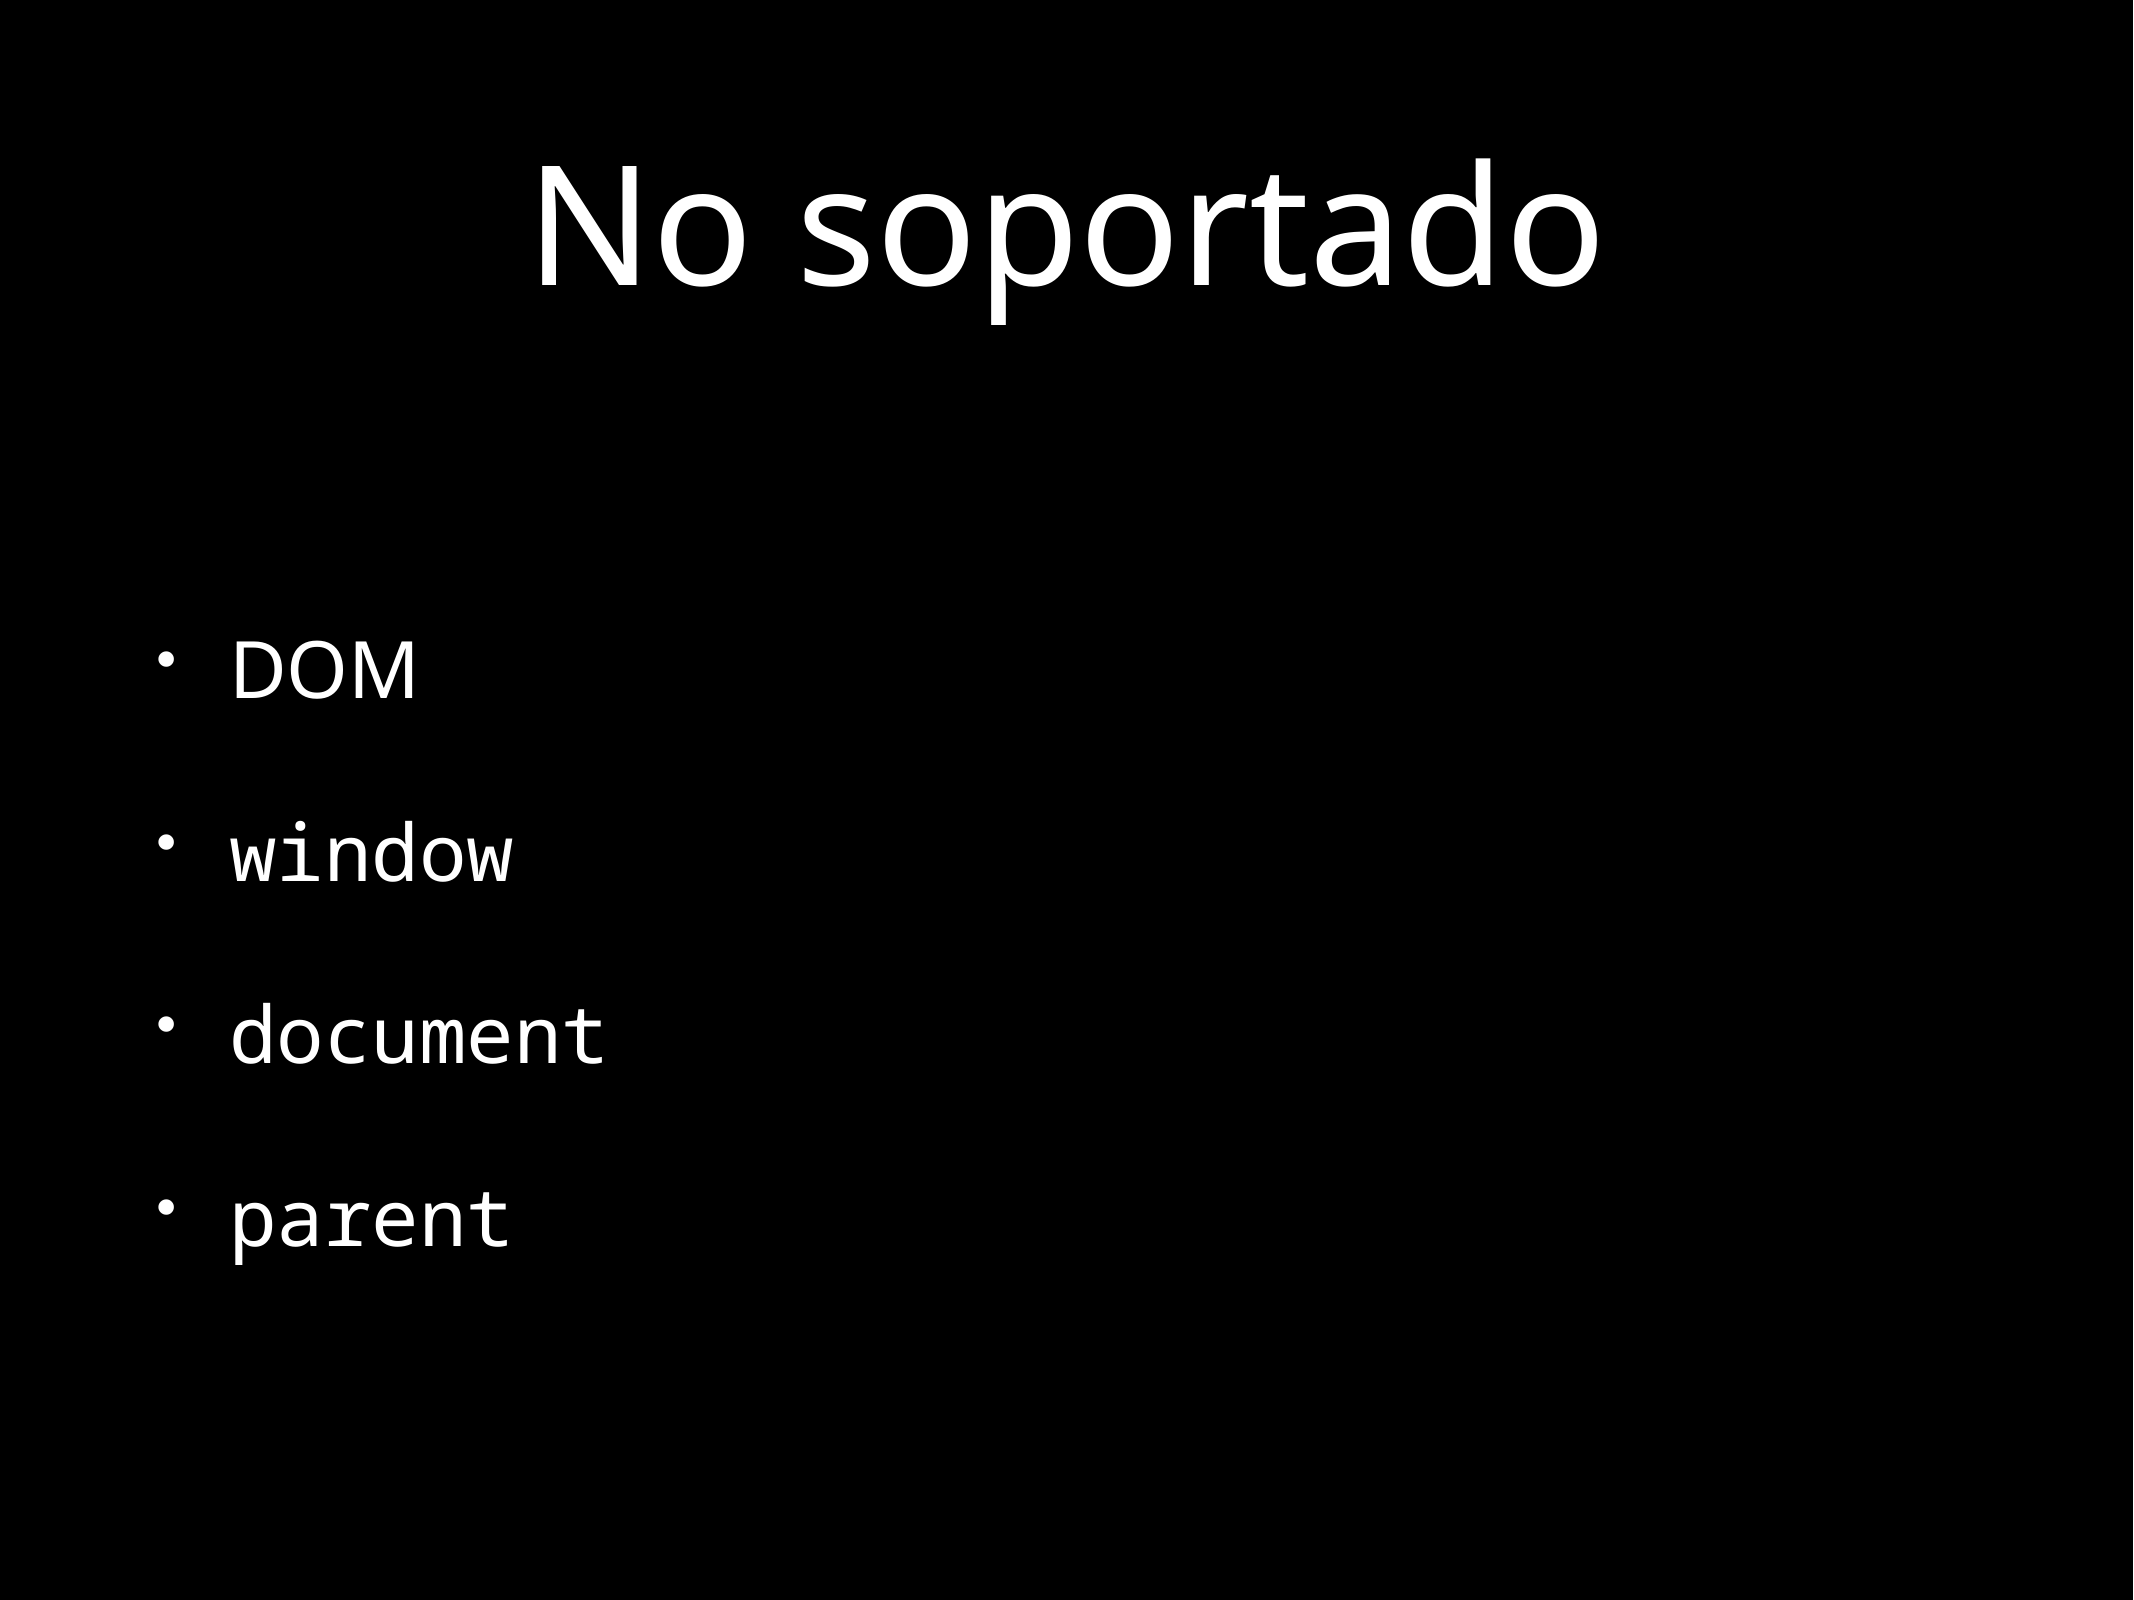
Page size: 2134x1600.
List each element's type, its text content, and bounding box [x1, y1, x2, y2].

title No soportado [155, 41, 1978, 397]
list DOM window document parent [155, 424, 1978, 1457]
